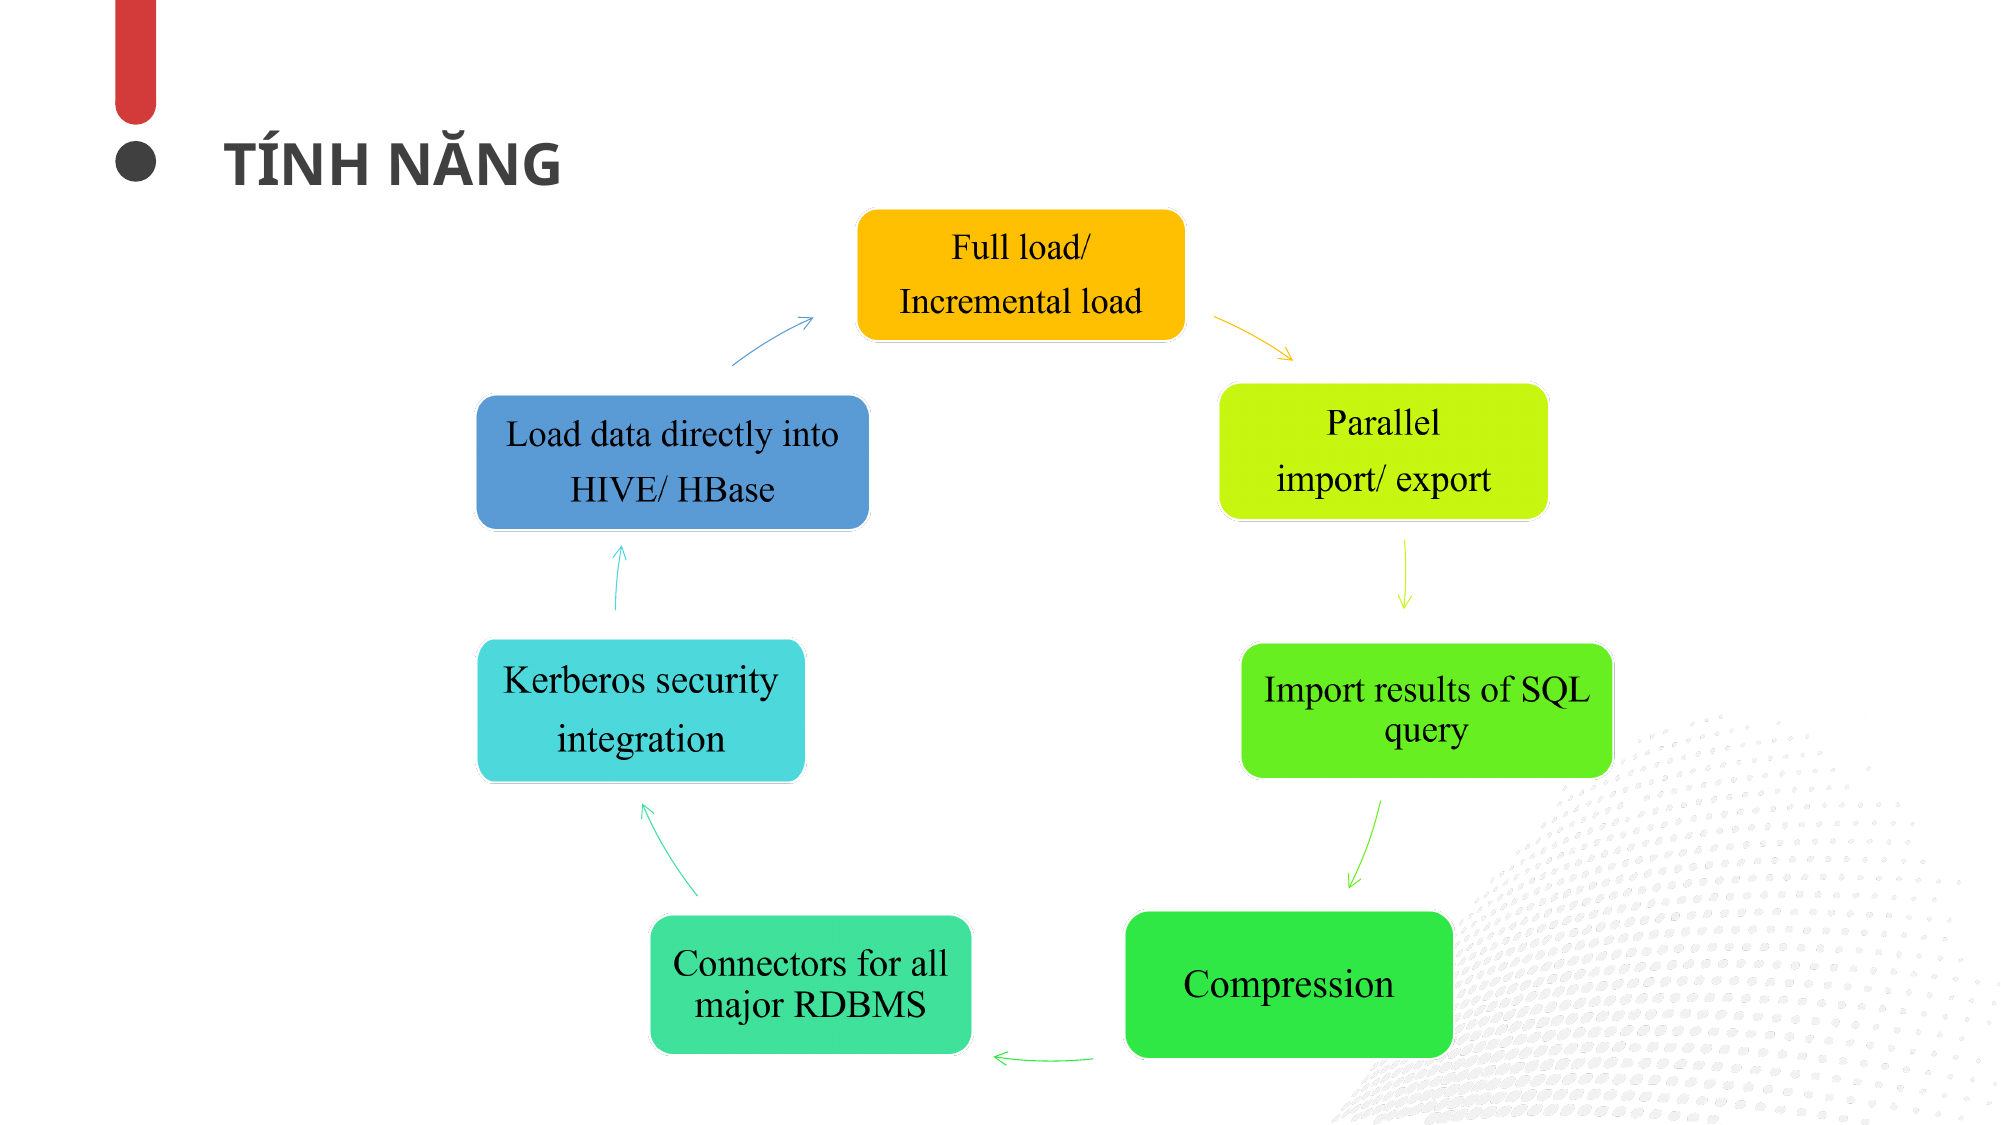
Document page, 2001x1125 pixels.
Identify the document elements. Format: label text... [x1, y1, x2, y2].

text_box TÍNH NĂNG [208, 119, 591, 204]
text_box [578, 177, 1457, 1106]
picture [474, 393, 578, 532]
picture [475, 637, 578, 784]
picture [1457, 381, 1550, 522]
picture [1331, 641, 2001, 1125]
